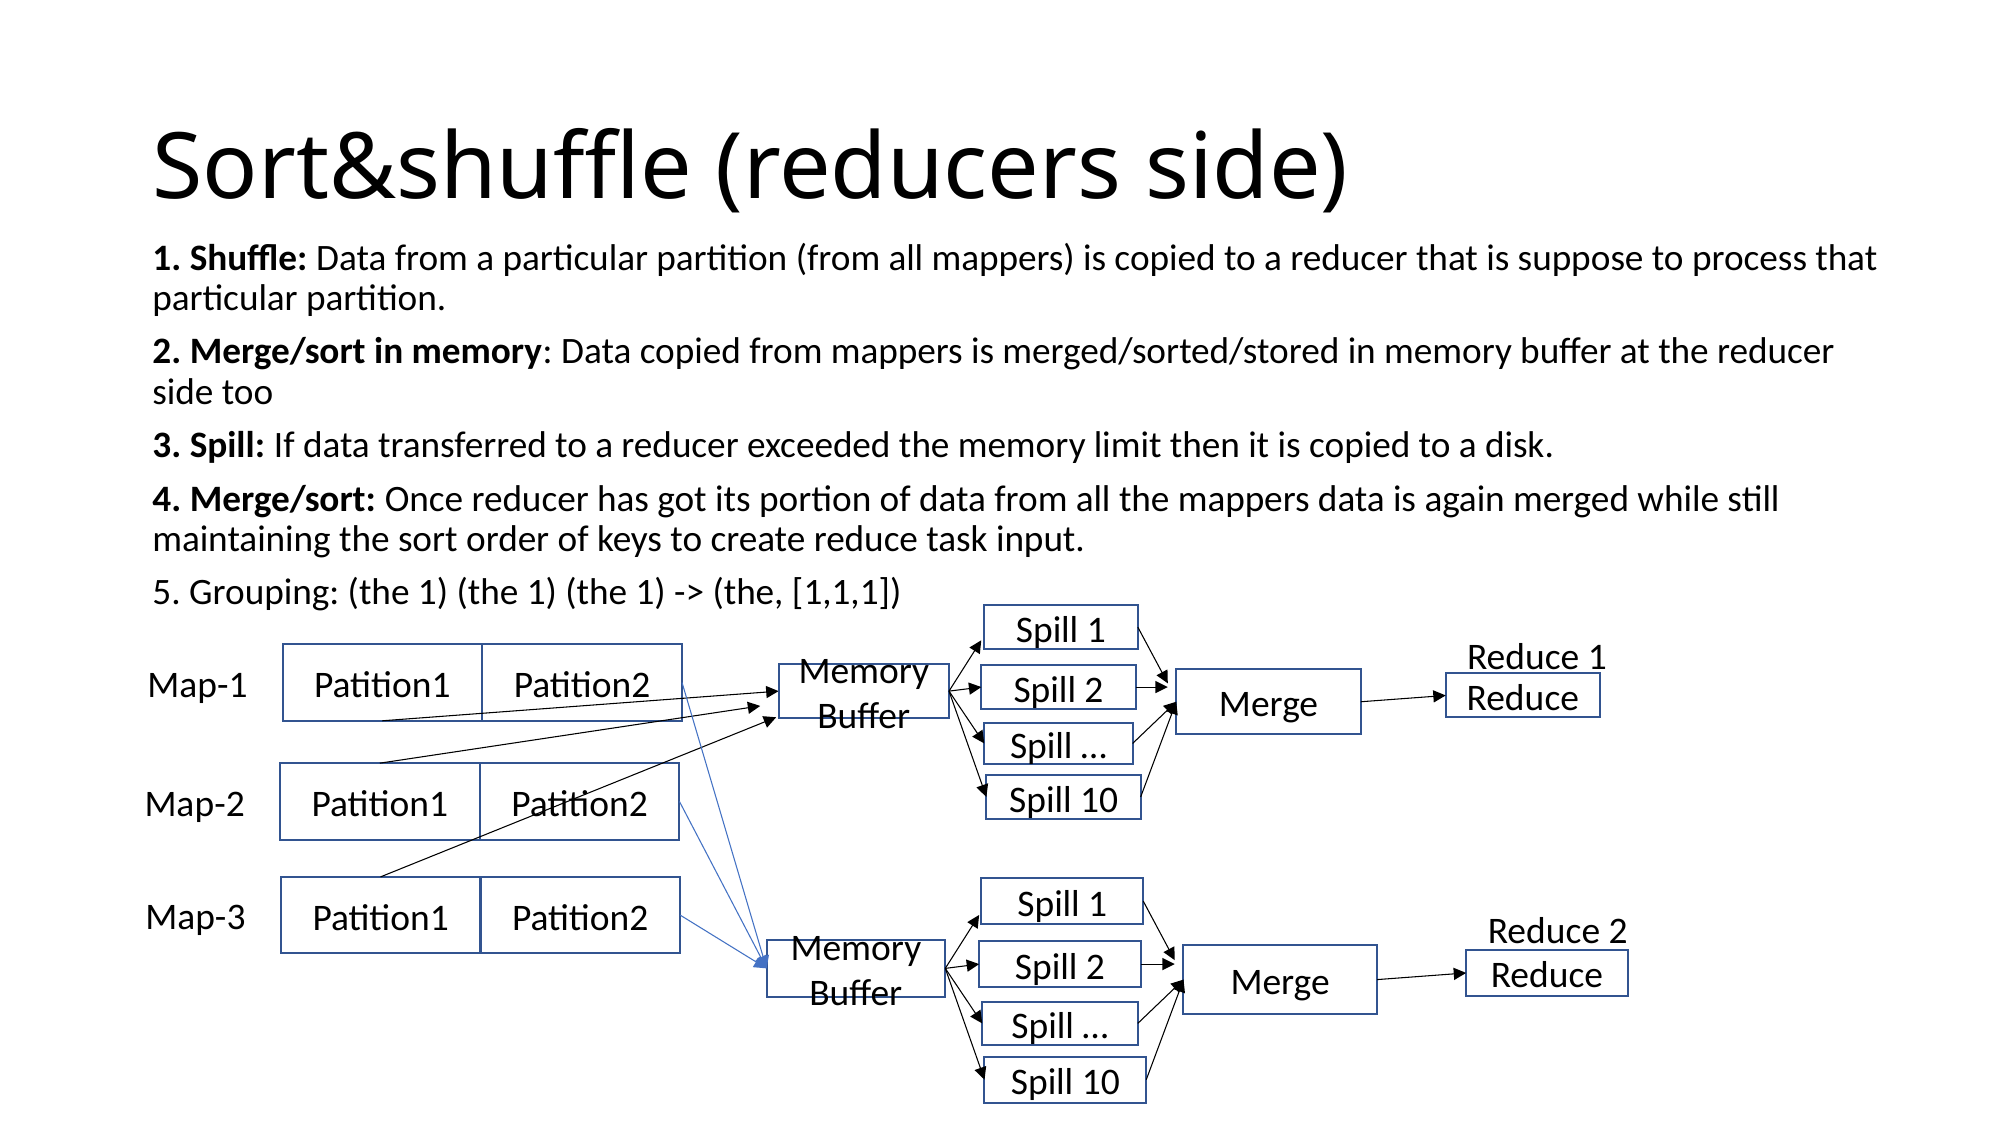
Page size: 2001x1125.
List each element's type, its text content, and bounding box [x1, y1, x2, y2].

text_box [129, 763, 380, 840]
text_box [679, 801, 767, 969]
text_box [380, 717, 681, 877]
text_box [681, 682, 767, 801]
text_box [382, 691, 681, 705]
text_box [778, 605, 1652, 820]
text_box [132, 644, 683, 721]
list 1. Shuffle: Data from a particular partition (from all mappers) is copied to a reducer that is suppose to process that particular partition. 2. Merge/sort in memory: Data copied from mappers is merged/sorted/stored in memory buffer at the reducer side too 3. Spill: If data transferred to a reducer exceeded the memory limit then it is copied to a disk. 4. Merge/sort: Once reducer has got its portion of data from all the mappers data is again merged while still maintaining the sort order of keys to create reduce task input. 5. Grouping: (the 1) (the 1) (the 1) -> (the, [1,1,1]) [137, 230, 1912, 622]
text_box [130, 876, 679, 954]
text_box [680, 915, 767, 969]
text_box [379, 705, 681, 764]
title Sort&shuffle (reducers side) [137, 59, 1863, 230]
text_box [767, 717, 777, 877]
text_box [767, 691, 778, 721]
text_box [766, 877, 1683, 1103]
